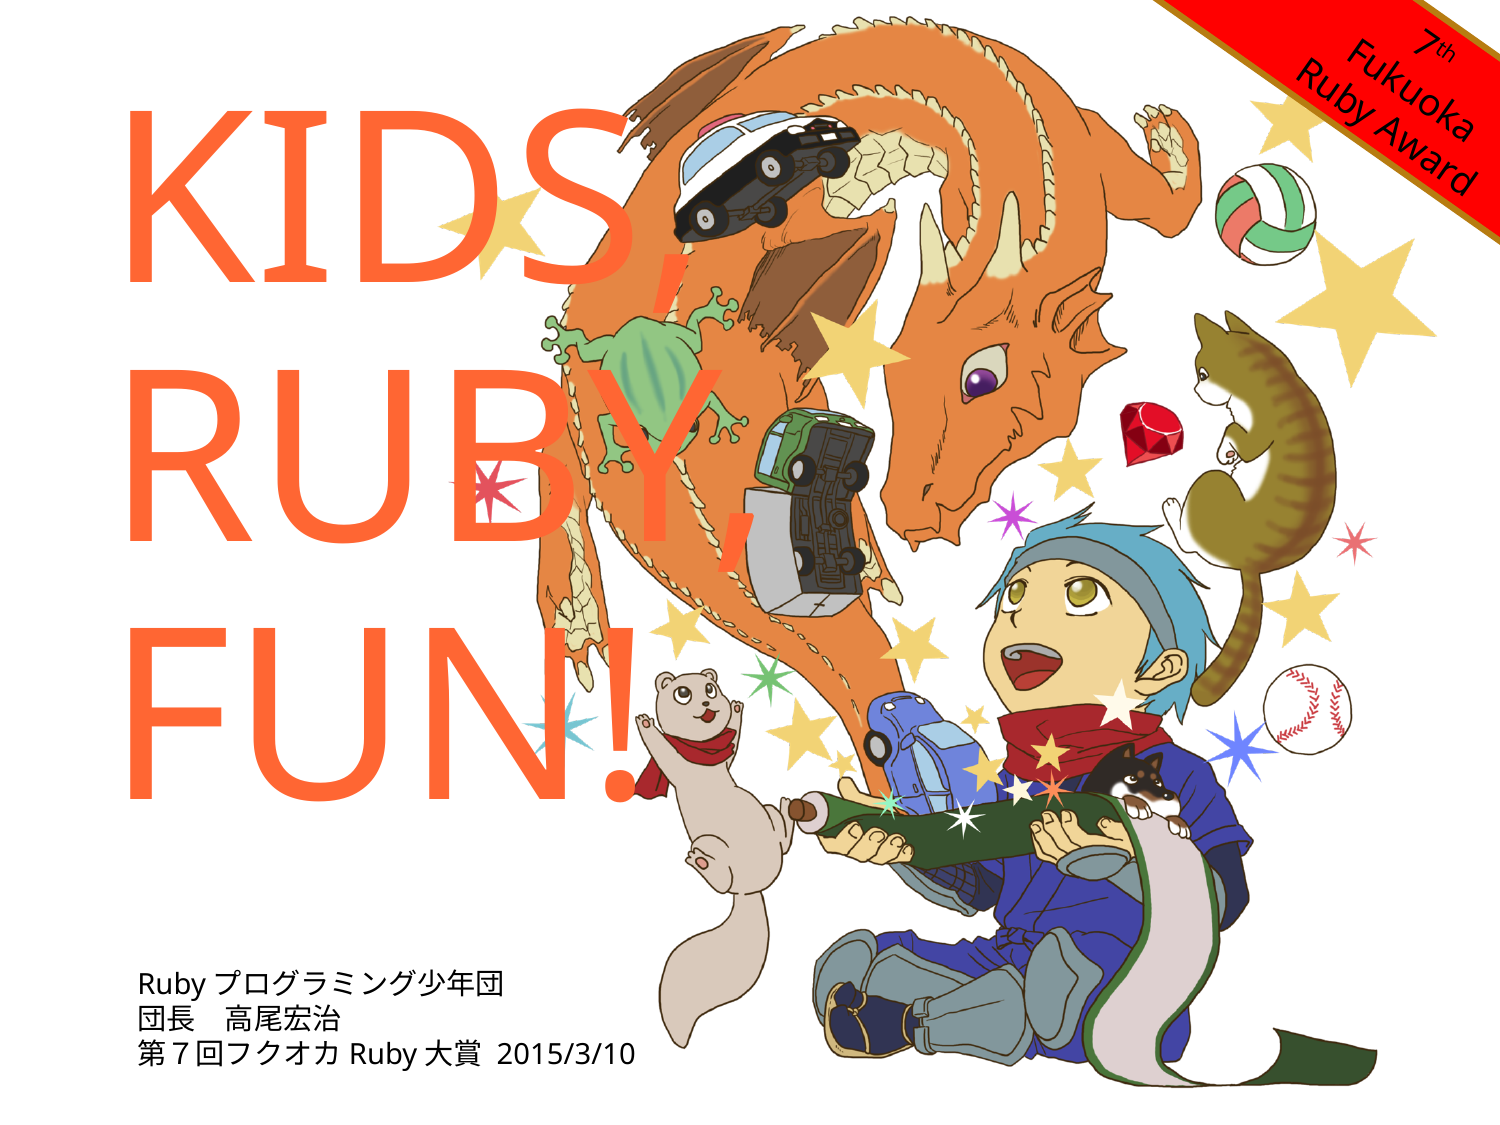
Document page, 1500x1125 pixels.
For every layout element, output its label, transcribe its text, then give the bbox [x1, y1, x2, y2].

picture [384, 0, 1500, 1112]
text_box Rubyプログラミング少年団 団長 高尾宏治 第７回フクオカRuby大賞 2015/3/10 [122, 957, 384, 1078]
title KIDS, RUBY, FUN! [93, 67, 384, 807]
